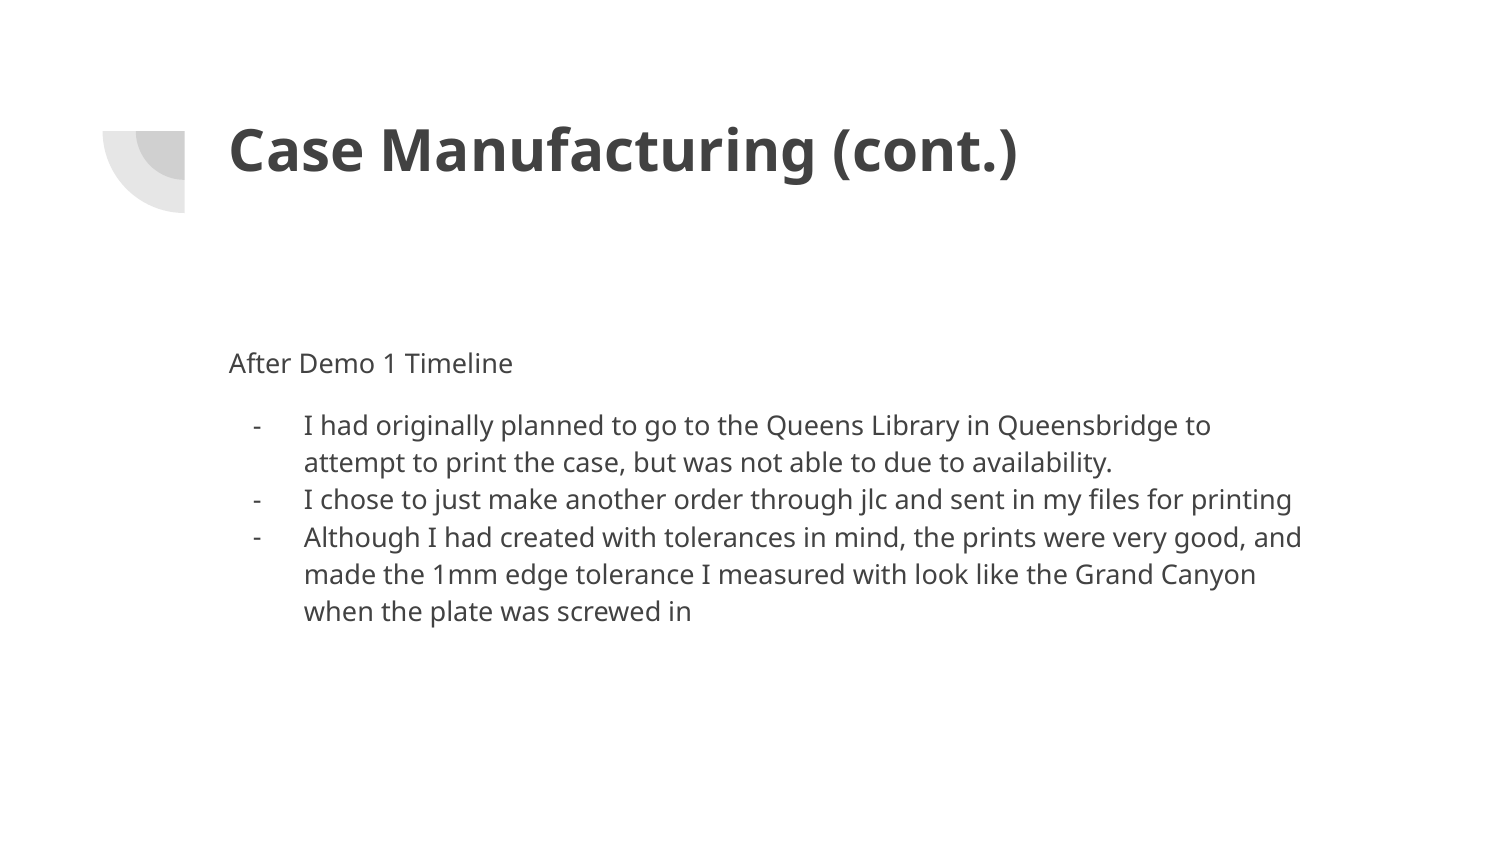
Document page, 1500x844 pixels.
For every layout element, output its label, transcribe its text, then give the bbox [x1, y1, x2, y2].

list After Demo 1 Timeline I had originally planned to go to the Queens Library in Queensbridge to attempt to print the case, but was not able to due to availability. I chose to just make another order through jlc and sent in my files for printing Although I had created with tolerances in mind, the prints were very good, and made the 1mm edge tolerance I measured with look like the Grand Canyon when the plate was screwed in [213, 326, 1335, 844]
title Case Manufacturing (cont.) [213, 98, 1368, 263]
